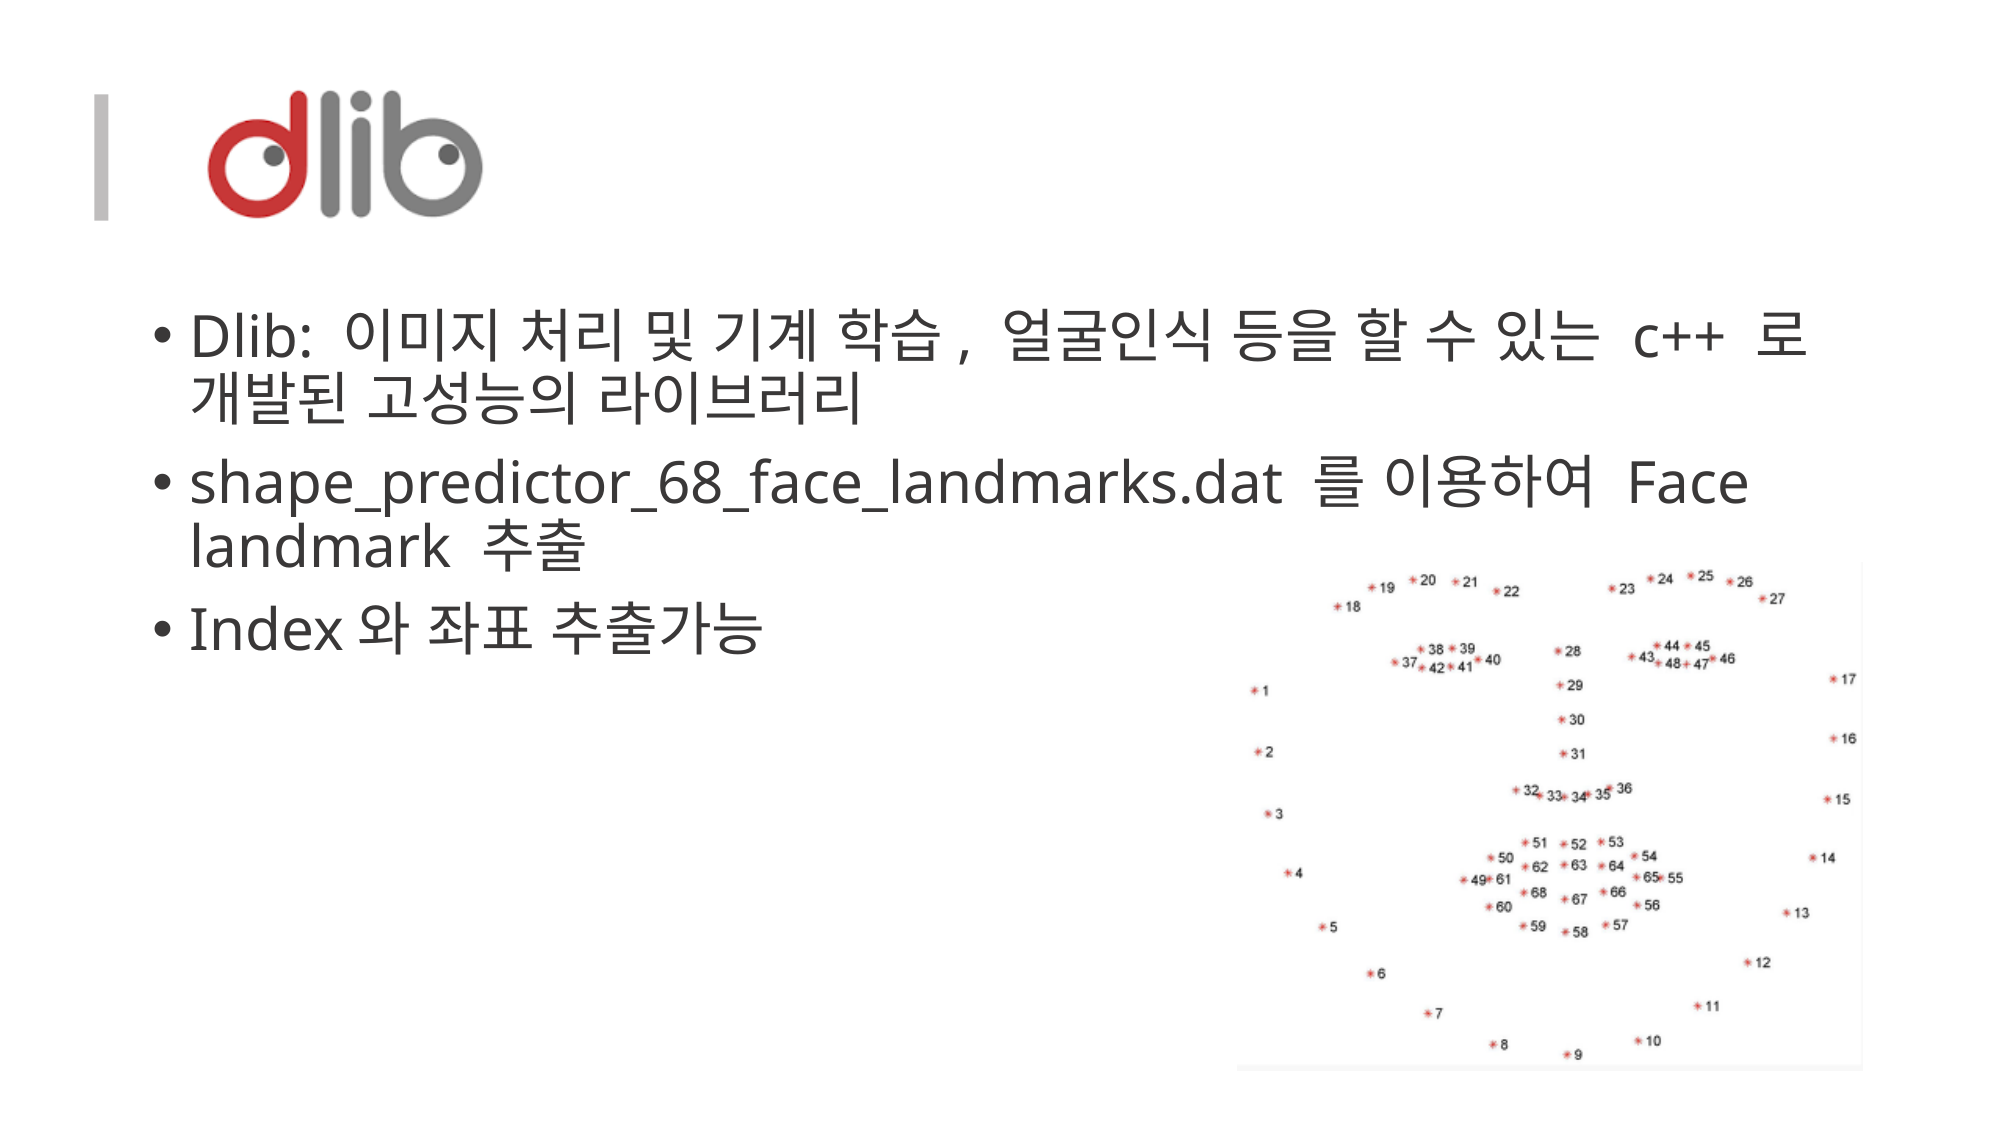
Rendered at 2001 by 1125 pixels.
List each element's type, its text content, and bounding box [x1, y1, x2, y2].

text_box [93, 93, 109, 222]
list Dlib: 이미지 처리 및 기계 학습, 얼굴인식 등을 할 수 있는 c++ 로 개발된 고성능의 라이브러리 shape_predictor_68_face_landmarks.dat 를 이용하여 Face landmark 추출 Index와 좌표 추출가능 [137, 299, 1863, 1014]
picture [1237, 562, 1863, 1071]
picture [200, 8, 492, 300]
